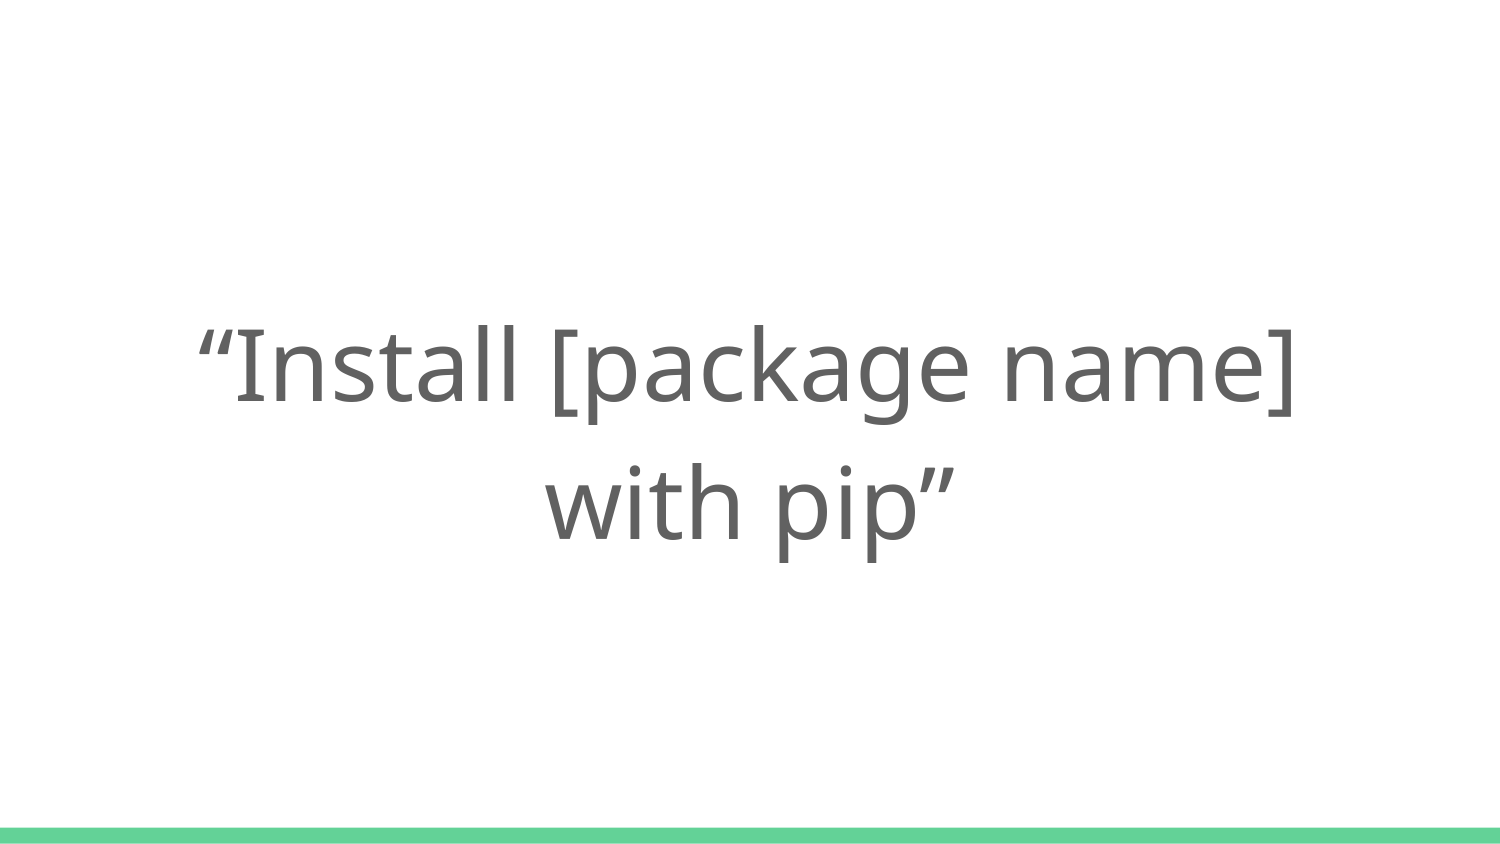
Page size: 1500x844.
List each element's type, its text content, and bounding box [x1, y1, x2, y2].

text_box “Install [package name] with pip” [104, 175, 1396, 668]
